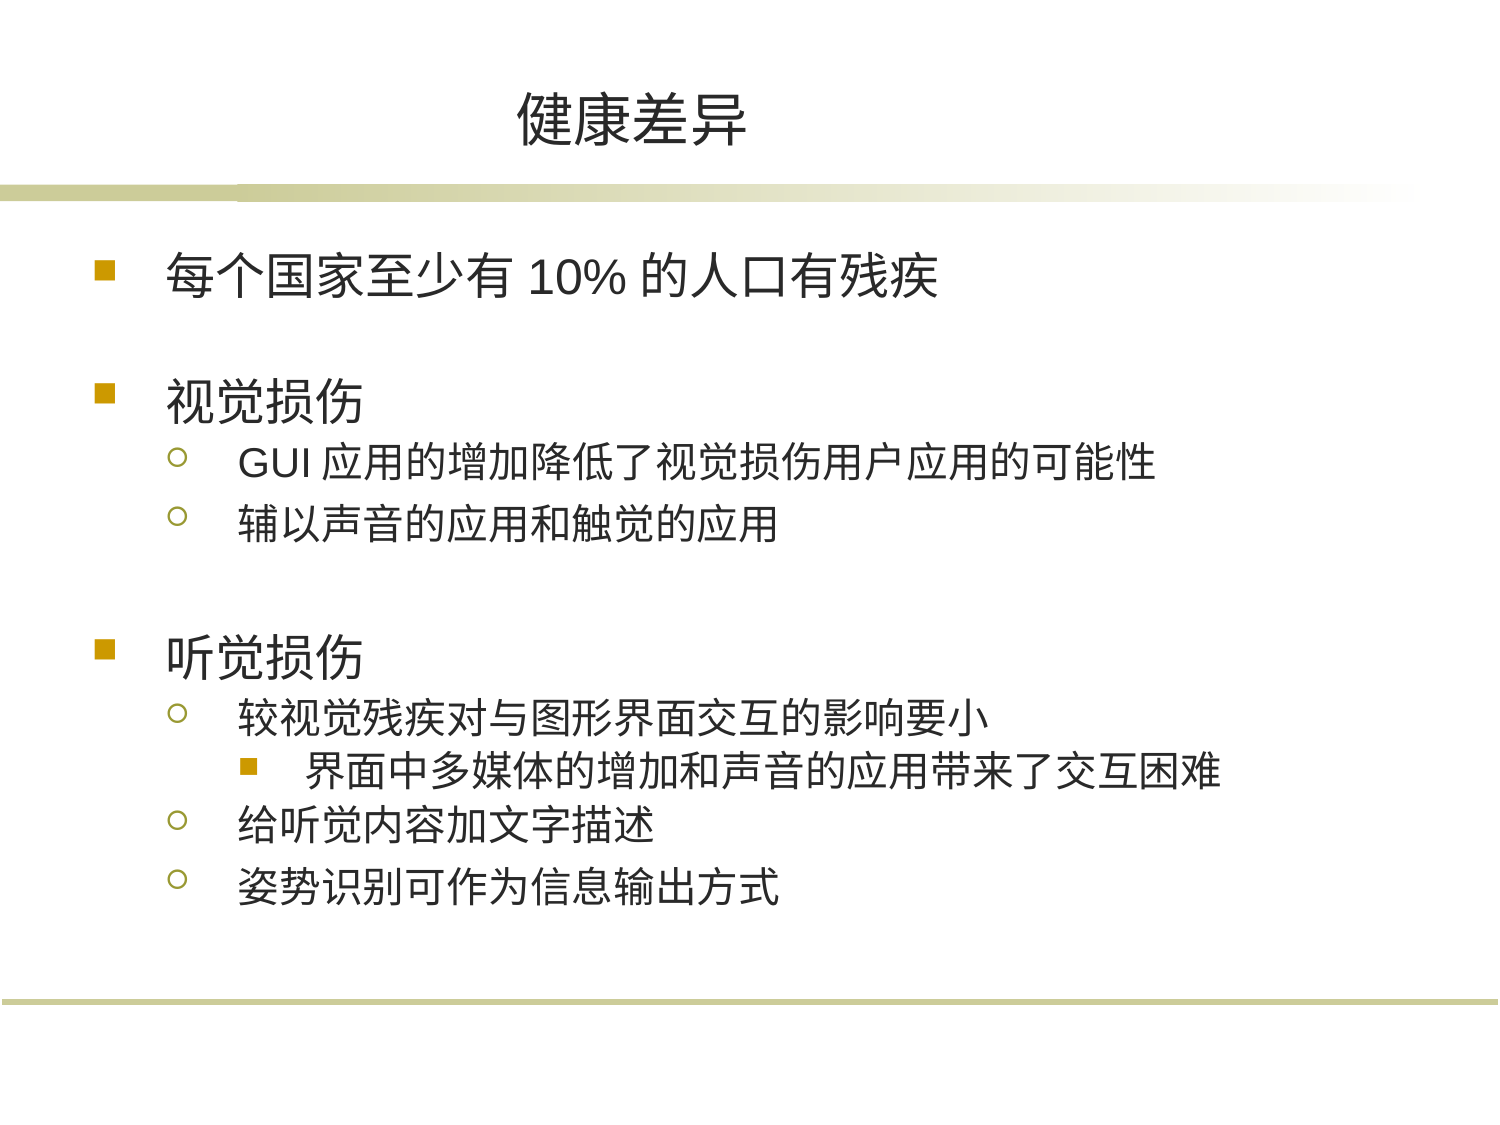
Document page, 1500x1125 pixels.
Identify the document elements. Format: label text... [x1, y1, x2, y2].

title 健康差异 [170, 66, 1093, 162]
picture [2, 999, 1498, 1005]
list 每个国家至少有10%的人口有残疾 视觉损伤 GUI应用的增加降低了视觉损伤用户应用的可能性 辅以声音的应用和触觉的应用 听觉损伤 较视觉残疾对与图形界面交互的影响要小 界面中多媒体的增加和声音的应用带来了交互困难 给听觉内容加文字描述 姿势识别可作为信息输出方式 [76, 243, 1413, 965]
